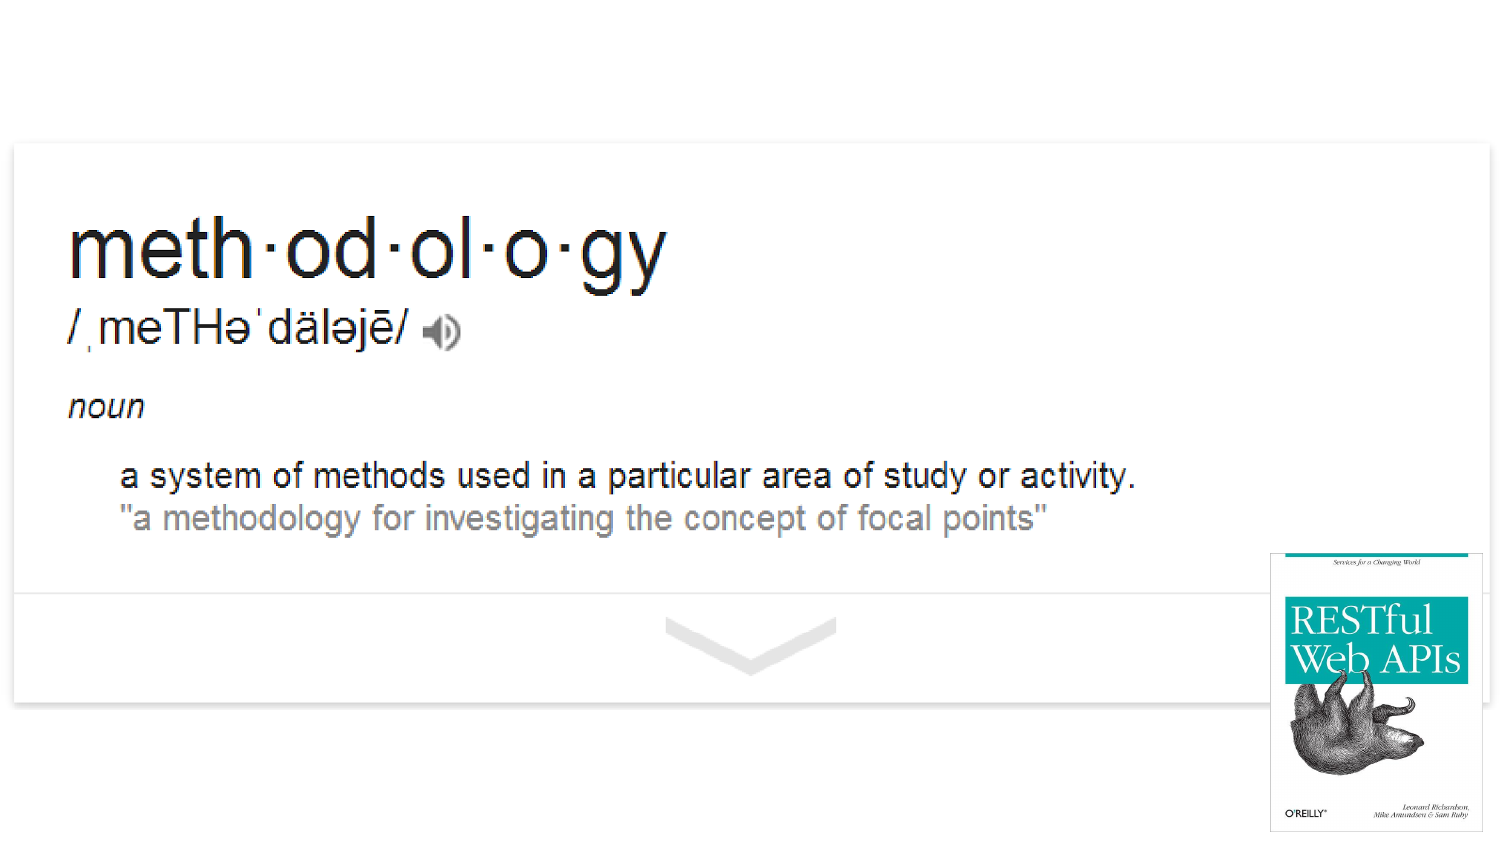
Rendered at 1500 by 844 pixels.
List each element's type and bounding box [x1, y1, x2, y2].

picture [0, 134, 1500, 832]
